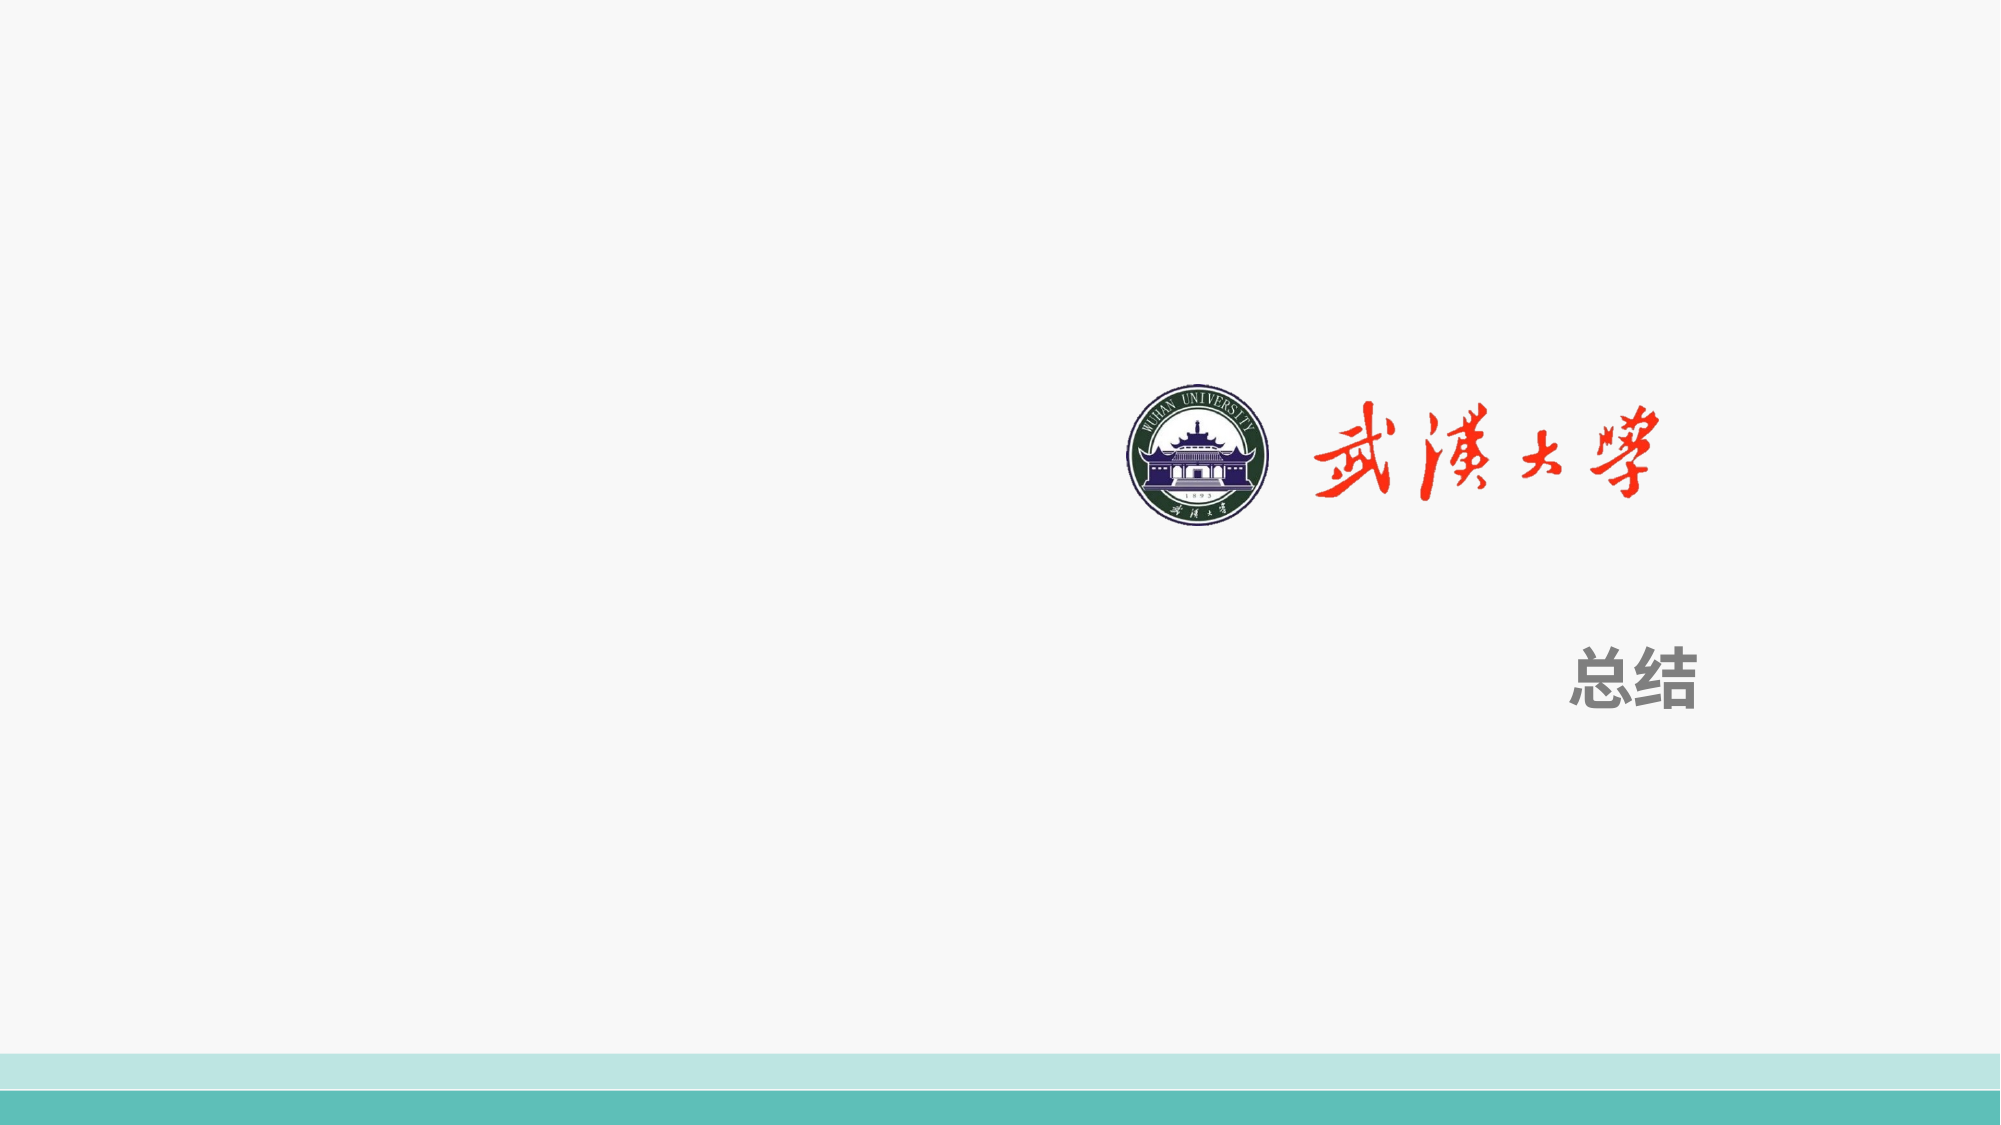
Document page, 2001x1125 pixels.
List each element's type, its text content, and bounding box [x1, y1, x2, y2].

picture [1126, 384, 1269, 526]
picture [1304, 392, 1659, 515]
title 总结 [0, 590, 1716, 725]
